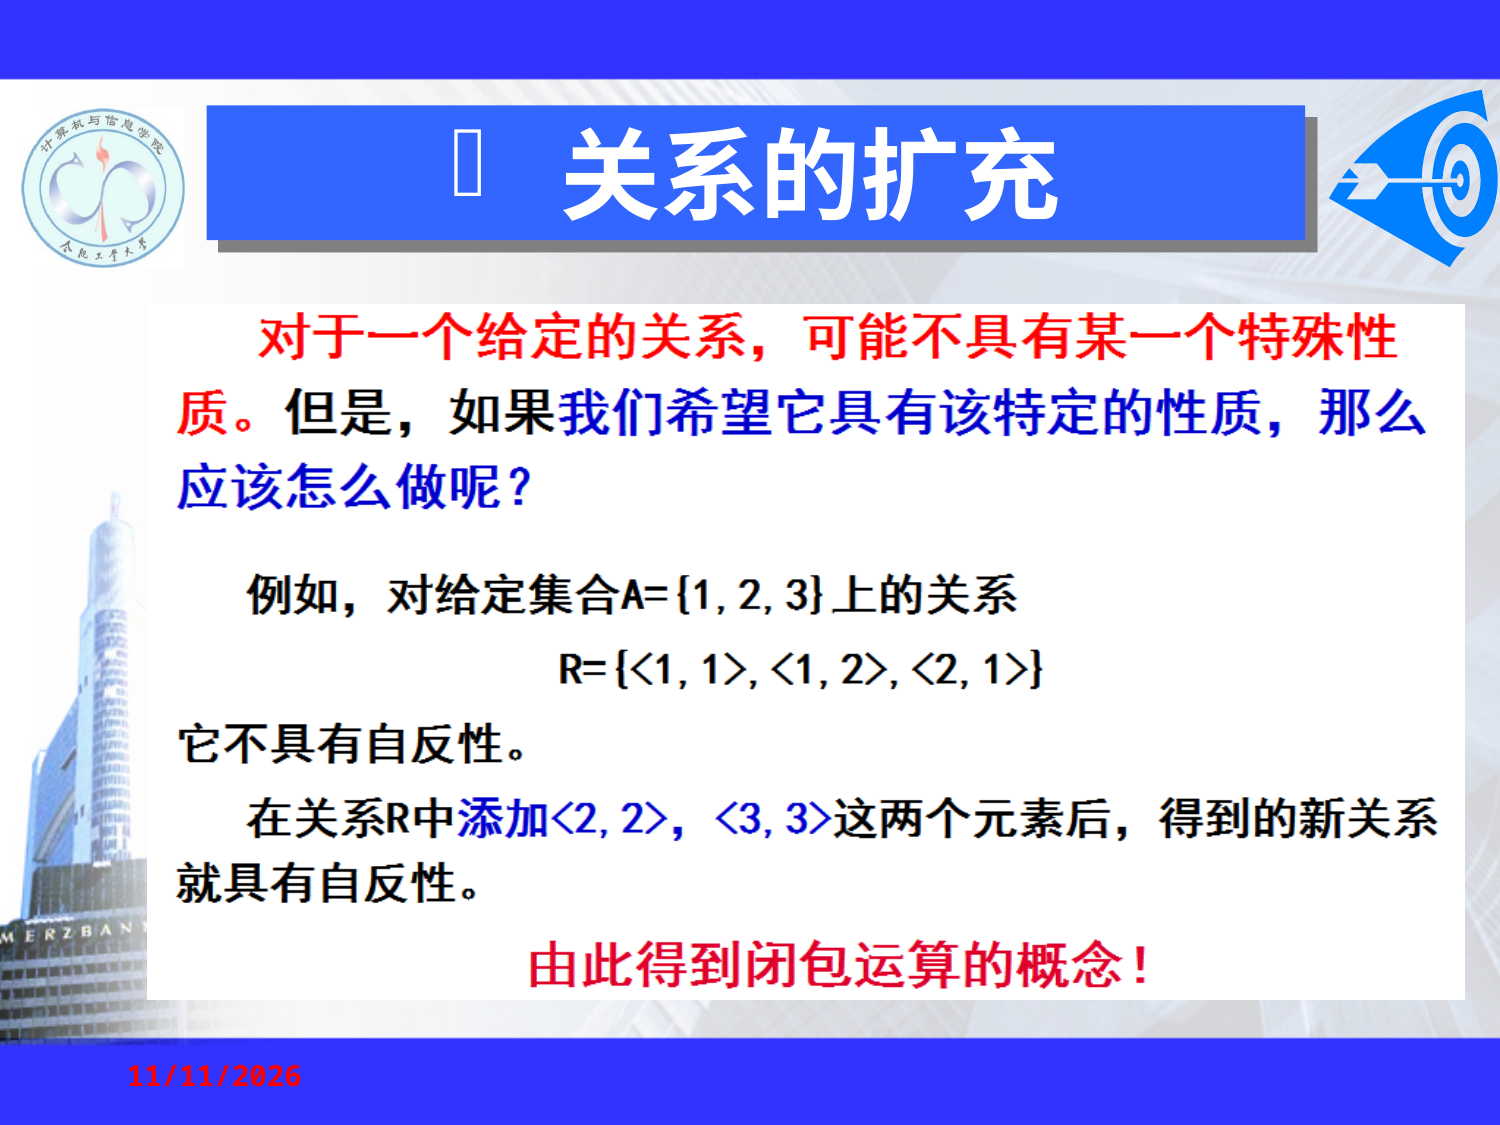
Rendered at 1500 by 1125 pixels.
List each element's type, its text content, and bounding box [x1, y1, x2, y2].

picture [0, 0, 1500, 1125]
text_box 2020/9/7 [112, 1049, 425, 1125]
text_box 关系的扩充 [206, 105, 1306, 241]
